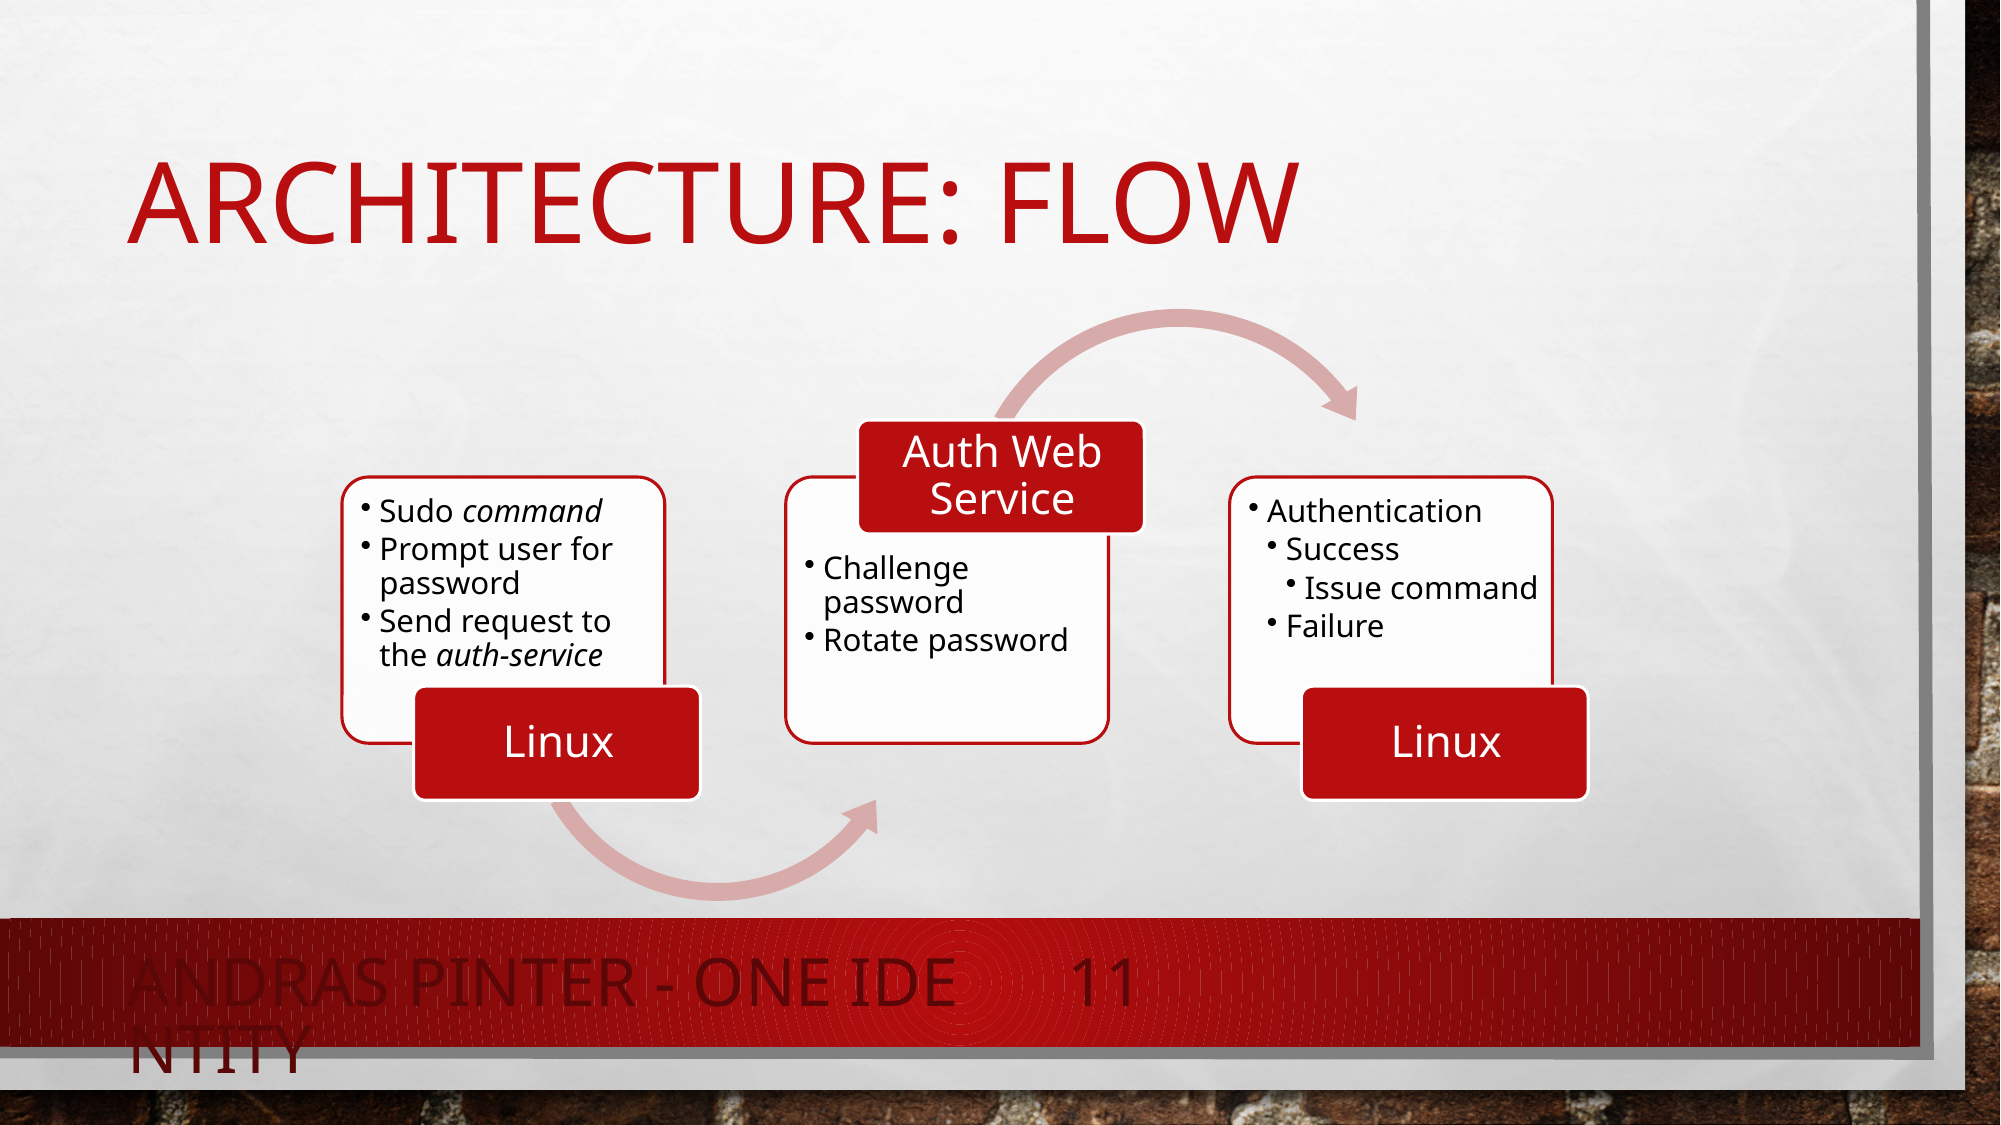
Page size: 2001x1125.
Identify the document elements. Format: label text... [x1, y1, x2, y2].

slide_number 11 [1031, 944, 1181, 1027]
footer Andras Pinter - One Identity [112, 944, 1015, 1027]
picture [0, 0, 2000, 1125]
title Architecture: flow [112, 112, 1818, 302]
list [112, 338, 1818, 883]
